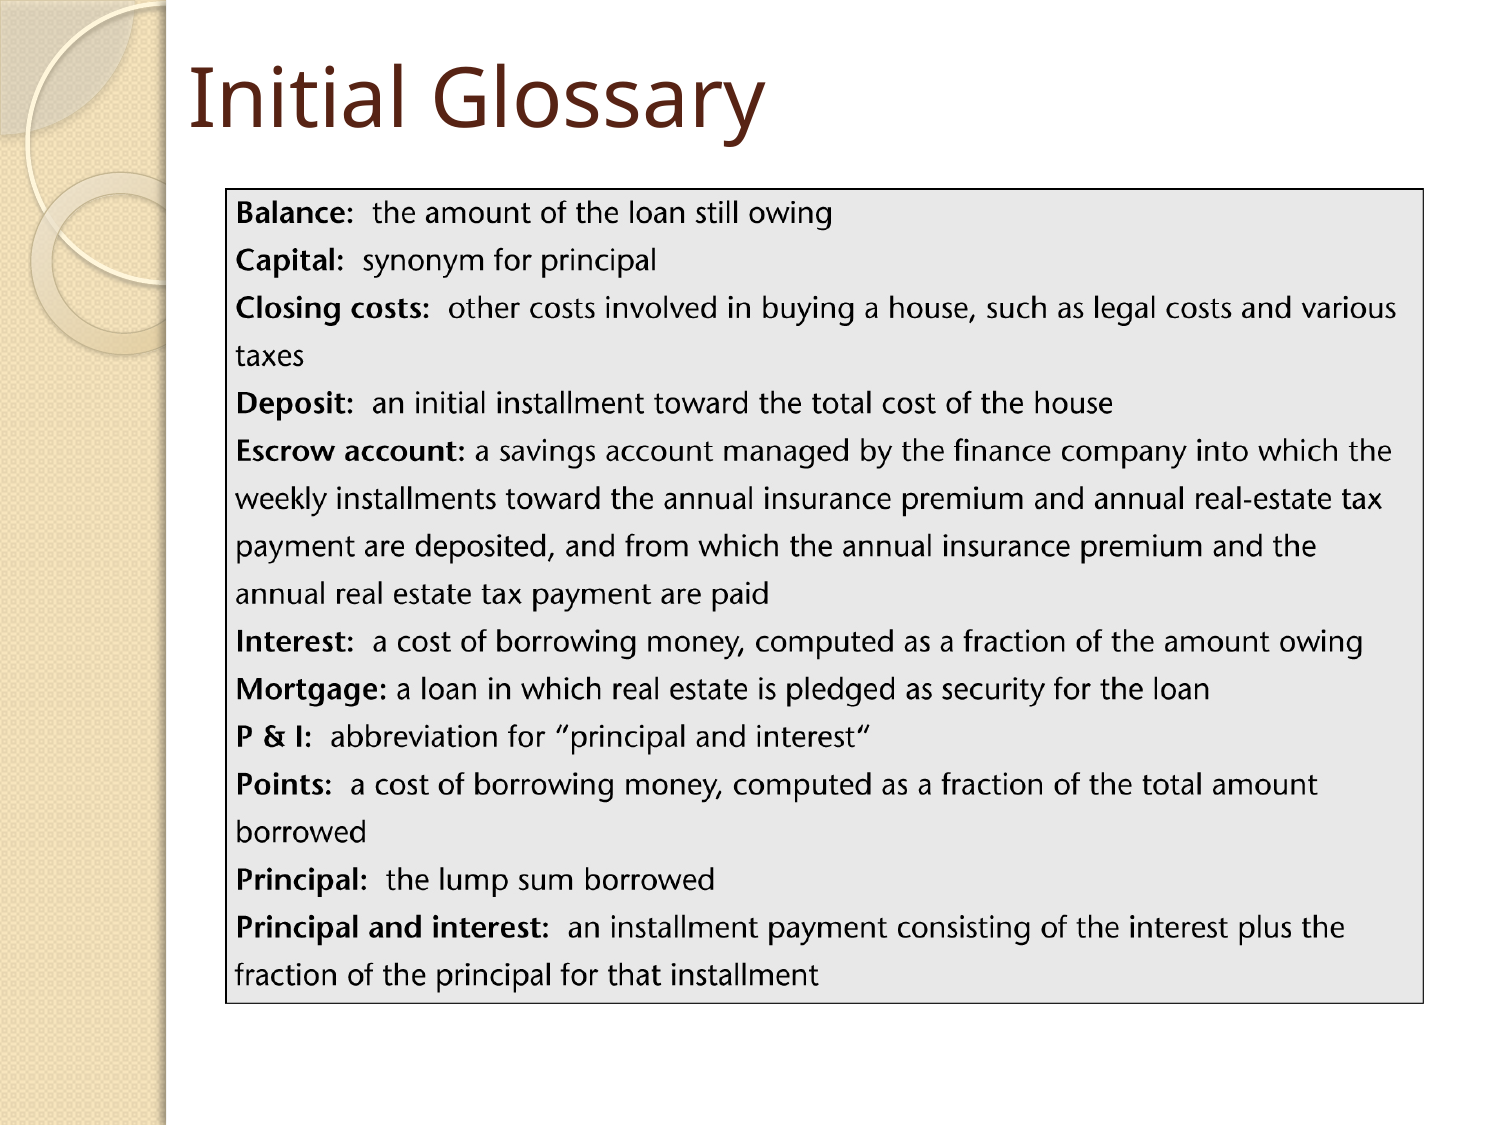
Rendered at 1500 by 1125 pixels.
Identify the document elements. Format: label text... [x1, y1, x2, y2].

title Initial Glossary [173, 0, 1404, 188]
picture [224, 188, 1424, 1004]
